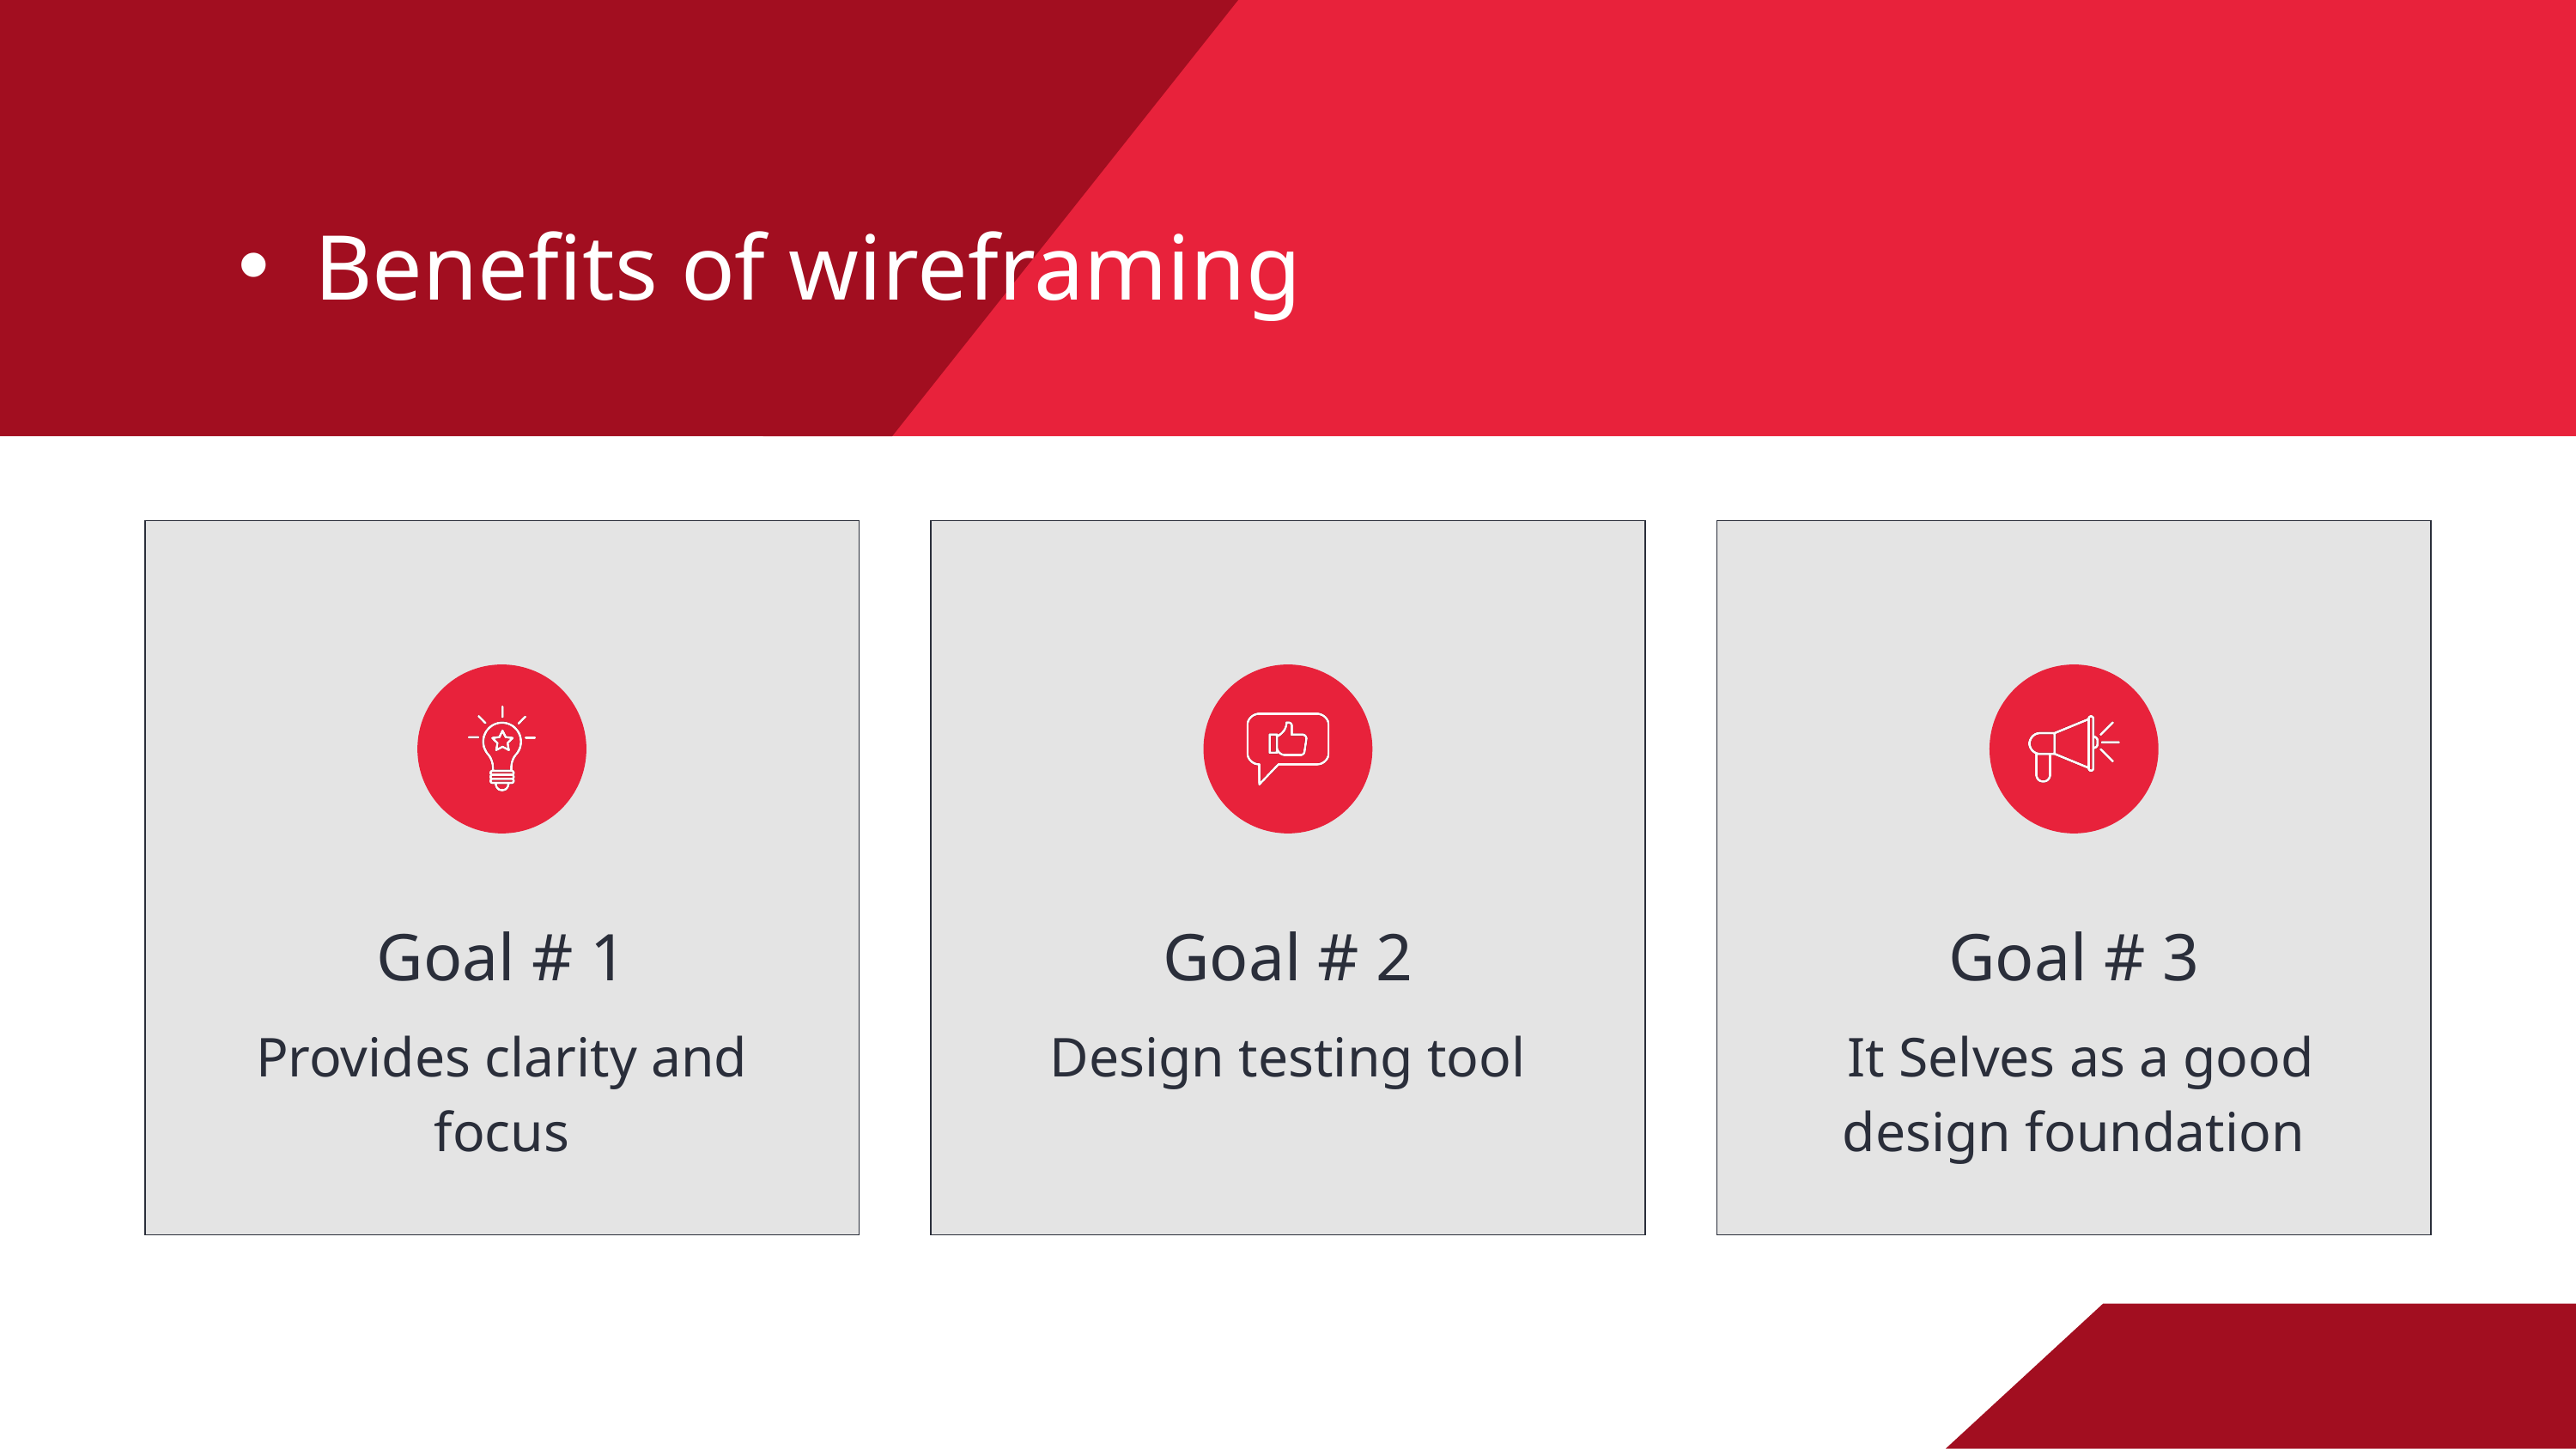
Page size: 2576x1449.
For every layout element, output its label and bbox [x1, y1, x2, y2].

text_box [1716, 520, 2432, 1235]
text_box [416, 664, 587, 834]
text_box [144, 520, 860, 1235]
text_box [1945, 1303, 2576, 1449]
text_box [234, 918, 771, 1156]
text_box [1805, 918, 2342, 1156]
text_box [1255, 0, 2576, 437]
text_box [1989, 664, 2159, 834]
text_box [0, 0, 1249, 437]
text_box [1203, 664, 1373, 834]
text_box [930, 520, 1646, 1235]
text_box [1019, 918, 1557, 1083]
